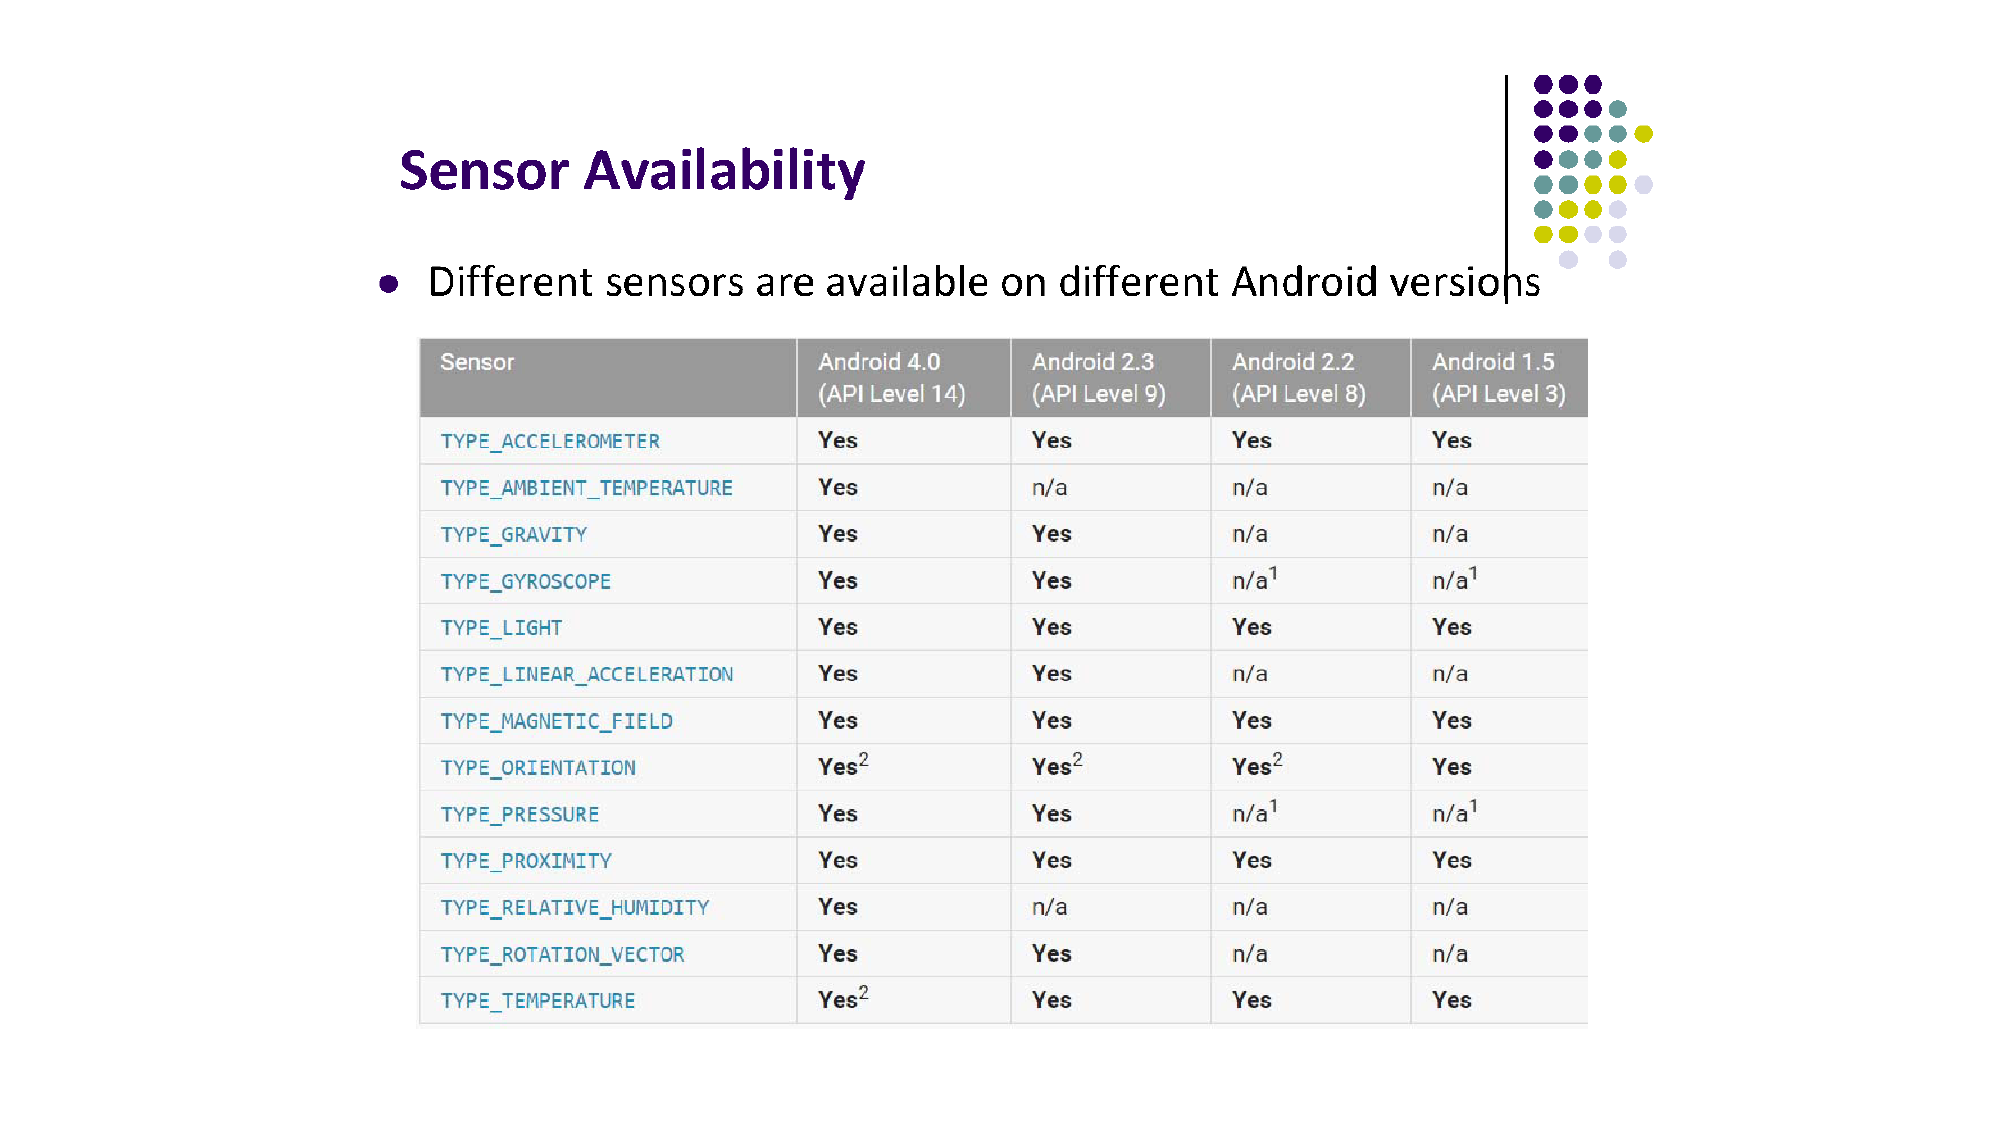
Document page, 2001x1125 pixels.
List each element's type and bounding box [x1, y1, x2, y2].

picture [249, 0, 1750, 1125]
